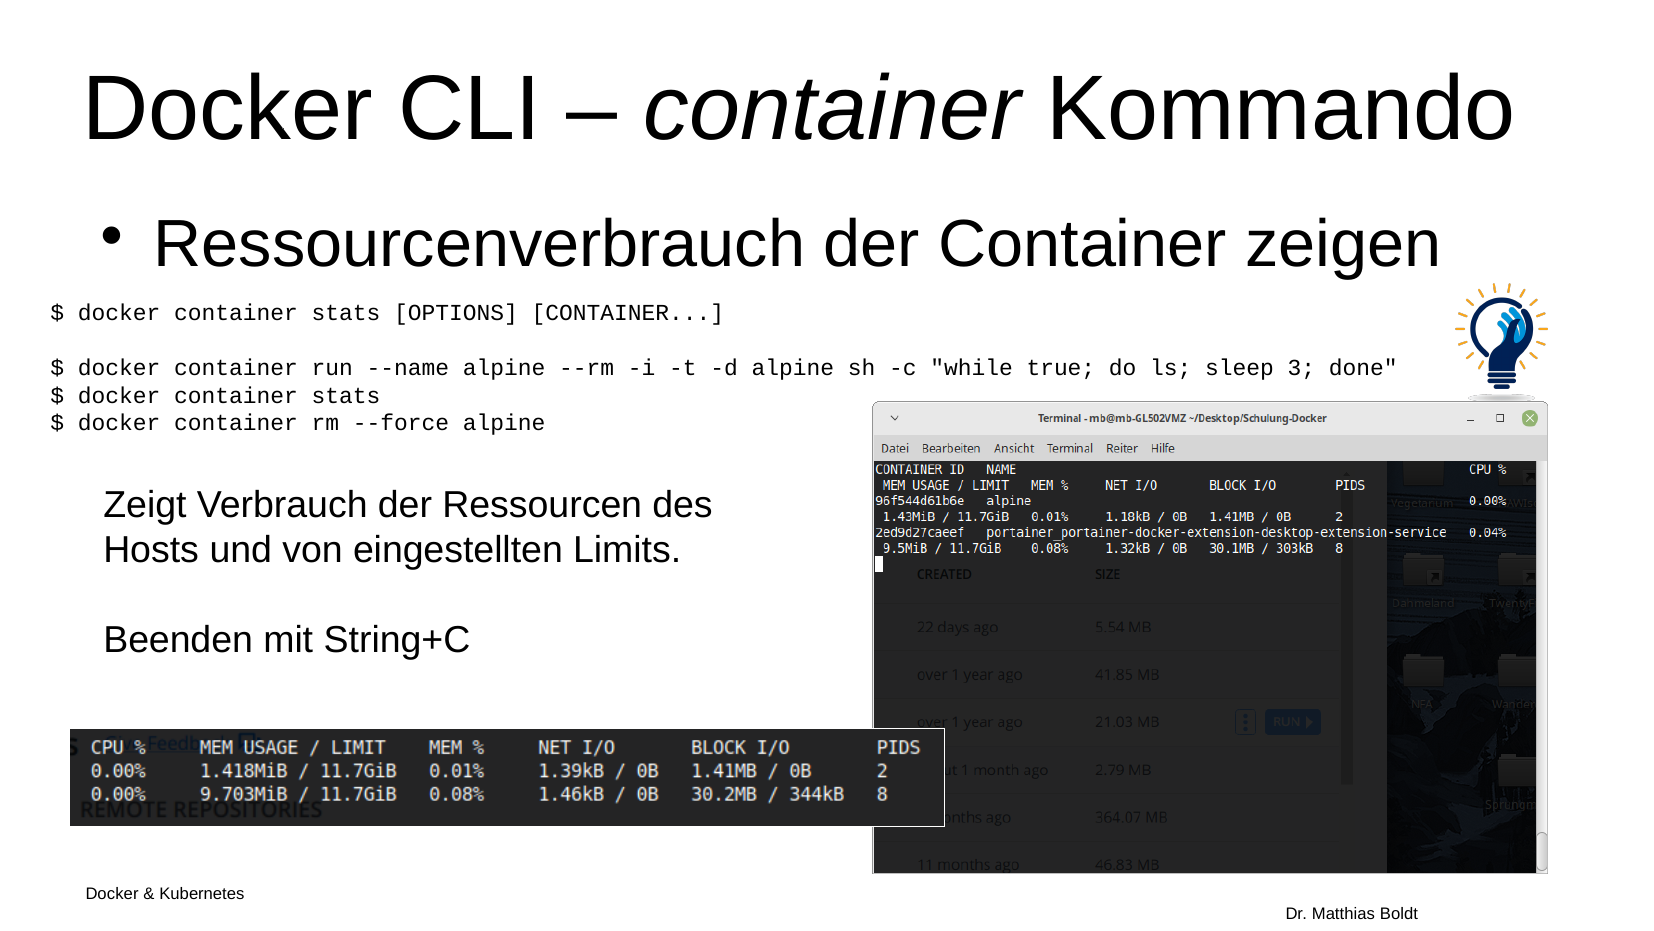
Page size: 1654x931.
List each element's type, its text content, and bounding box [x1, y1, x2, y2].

text_box Ressourcenverbrauch der Container zeigen [82, 199, 1571, 378]
text_box Docker & Kubernetes Dr. Matthias Boldt [70, 875, 1562, 910]
text_box $ docker container stats [OPTIONS] [CONTAINER...] $ docker container run --name alpine --rm -i -t -d alpine sh -c "while true; do ls; sleep 3; done" $ docker container stats $ docker container rm --force alpine [35, 290, 1449, 437]
text_box Zeigt Verbrauch der Ressourcen des Hosts und von eingestellten Limits. Beenden mit String+C [88, 472, 780, 698]
picture [69, 283, 1548, 875]
text_box Docker CLI – container Kommando [82, 25, 1571, 181]
